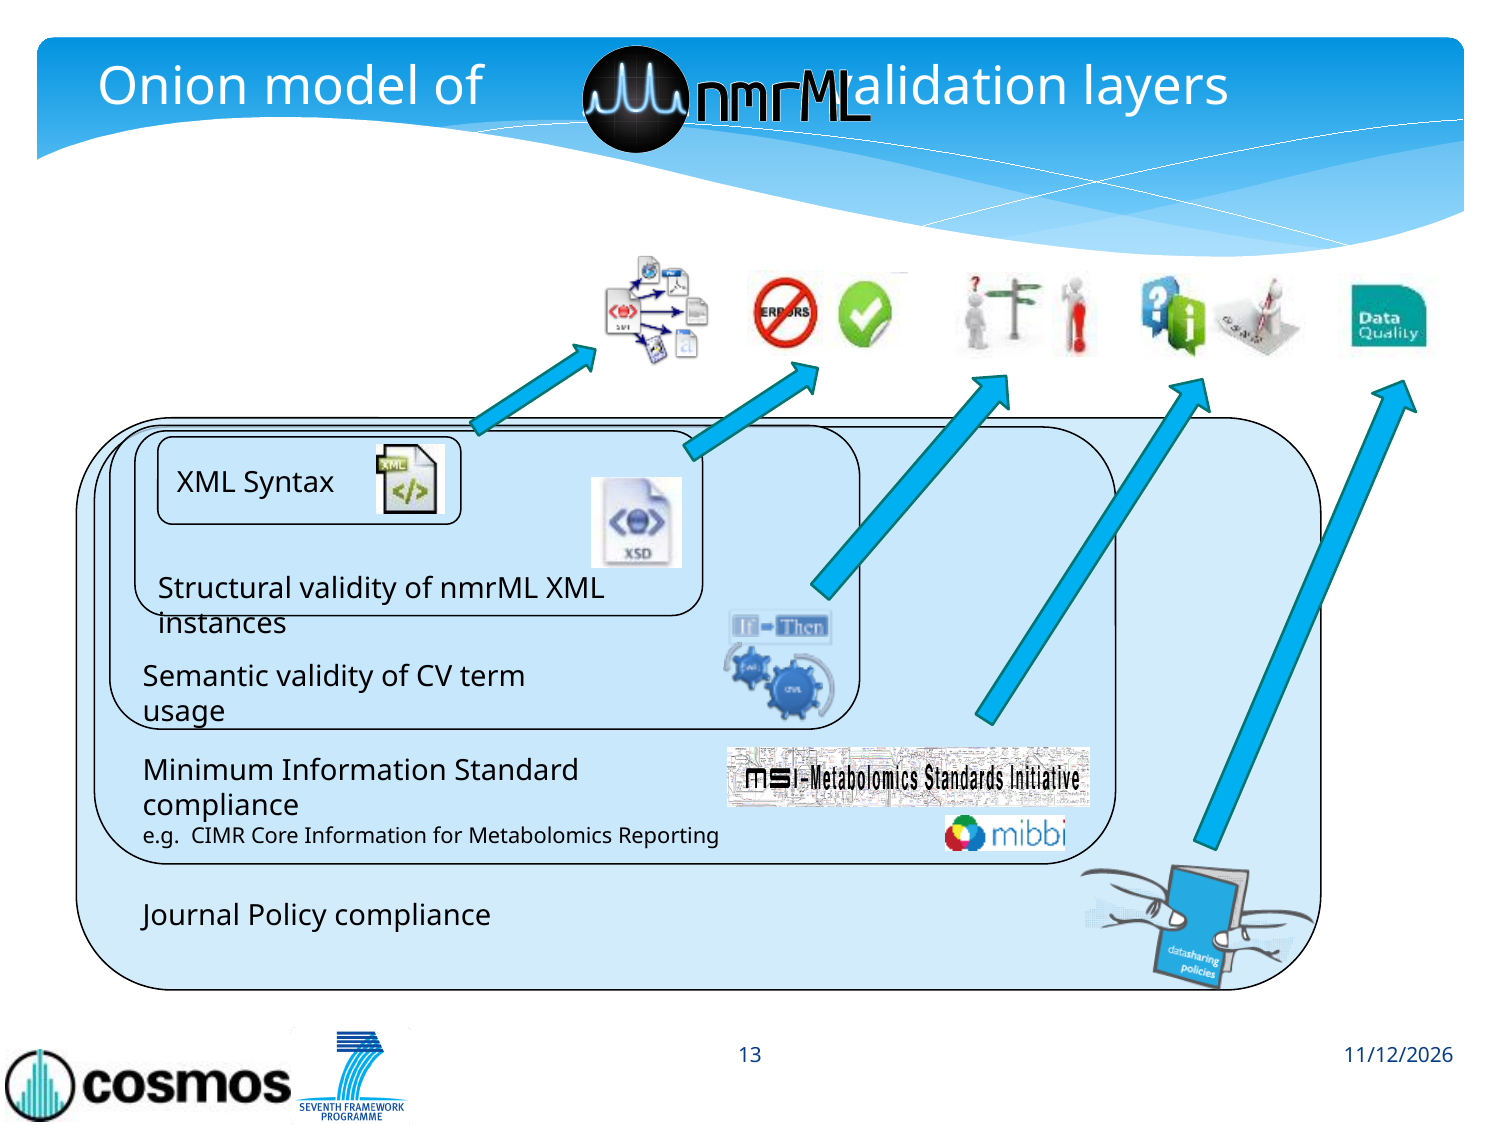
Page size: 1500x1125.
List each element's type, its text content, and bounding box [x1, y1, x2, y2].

slide_number 13 [654, 1025, 846, 1086]
text_box XML Syntax [156, 436, 462, 525]
picture [590, 477, 682, 568]
text_box [1094, 417, 1322, 845]
text_box [93, 442, 127, 853]
title Onion model of validation layers [82, 25, 1500, 143]
text_box [134, 430, 704, 607]
picture [942, 271, 1097, 359]
text_box [625, 426, 1117, 845]
picture [375, 444, 446, 514]
text_box [109, 424, 861, 730]
text_box [130, 816, 1038, 865]
text_box [974, 377, 1211, 726]
picture [5, 1049, 291, 1122]
text_box Journal Policy compliance [127, 888, 739, 939]
text_box [810, 374, 1010, 601]
picture [944, 815, 1340, 1008]
picture [722, 607, 839, 722]
text_box [682, 366, 820, 462]
picture [1338, 272, 1444, 361]
picture [603, 254, 715, 366]
text_box Minimum Information Standard compliance e.g. CIMR Core Information for Metabolomics Reporting [127, 743, 739, 855]
text_box Semantic validity of CV term usage [127, 649, 625, 761]
text_box Structural validity of nmrML XML instances [143, 562, 711, 648]
text_box [75, 416, 1038, 991]
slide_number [847, 1025, 1469, 1086]
text_box [1192, 379, 1418, 845]
picture [747, 269, 908, 358]
picture [727, 747, 1091, 807]
picture [1140, 273, 1310, 361]
text_box [982, 417, 1164, 491]
text_box [468, 343, 597, 437]
picture [577, 46, 878, 157]
